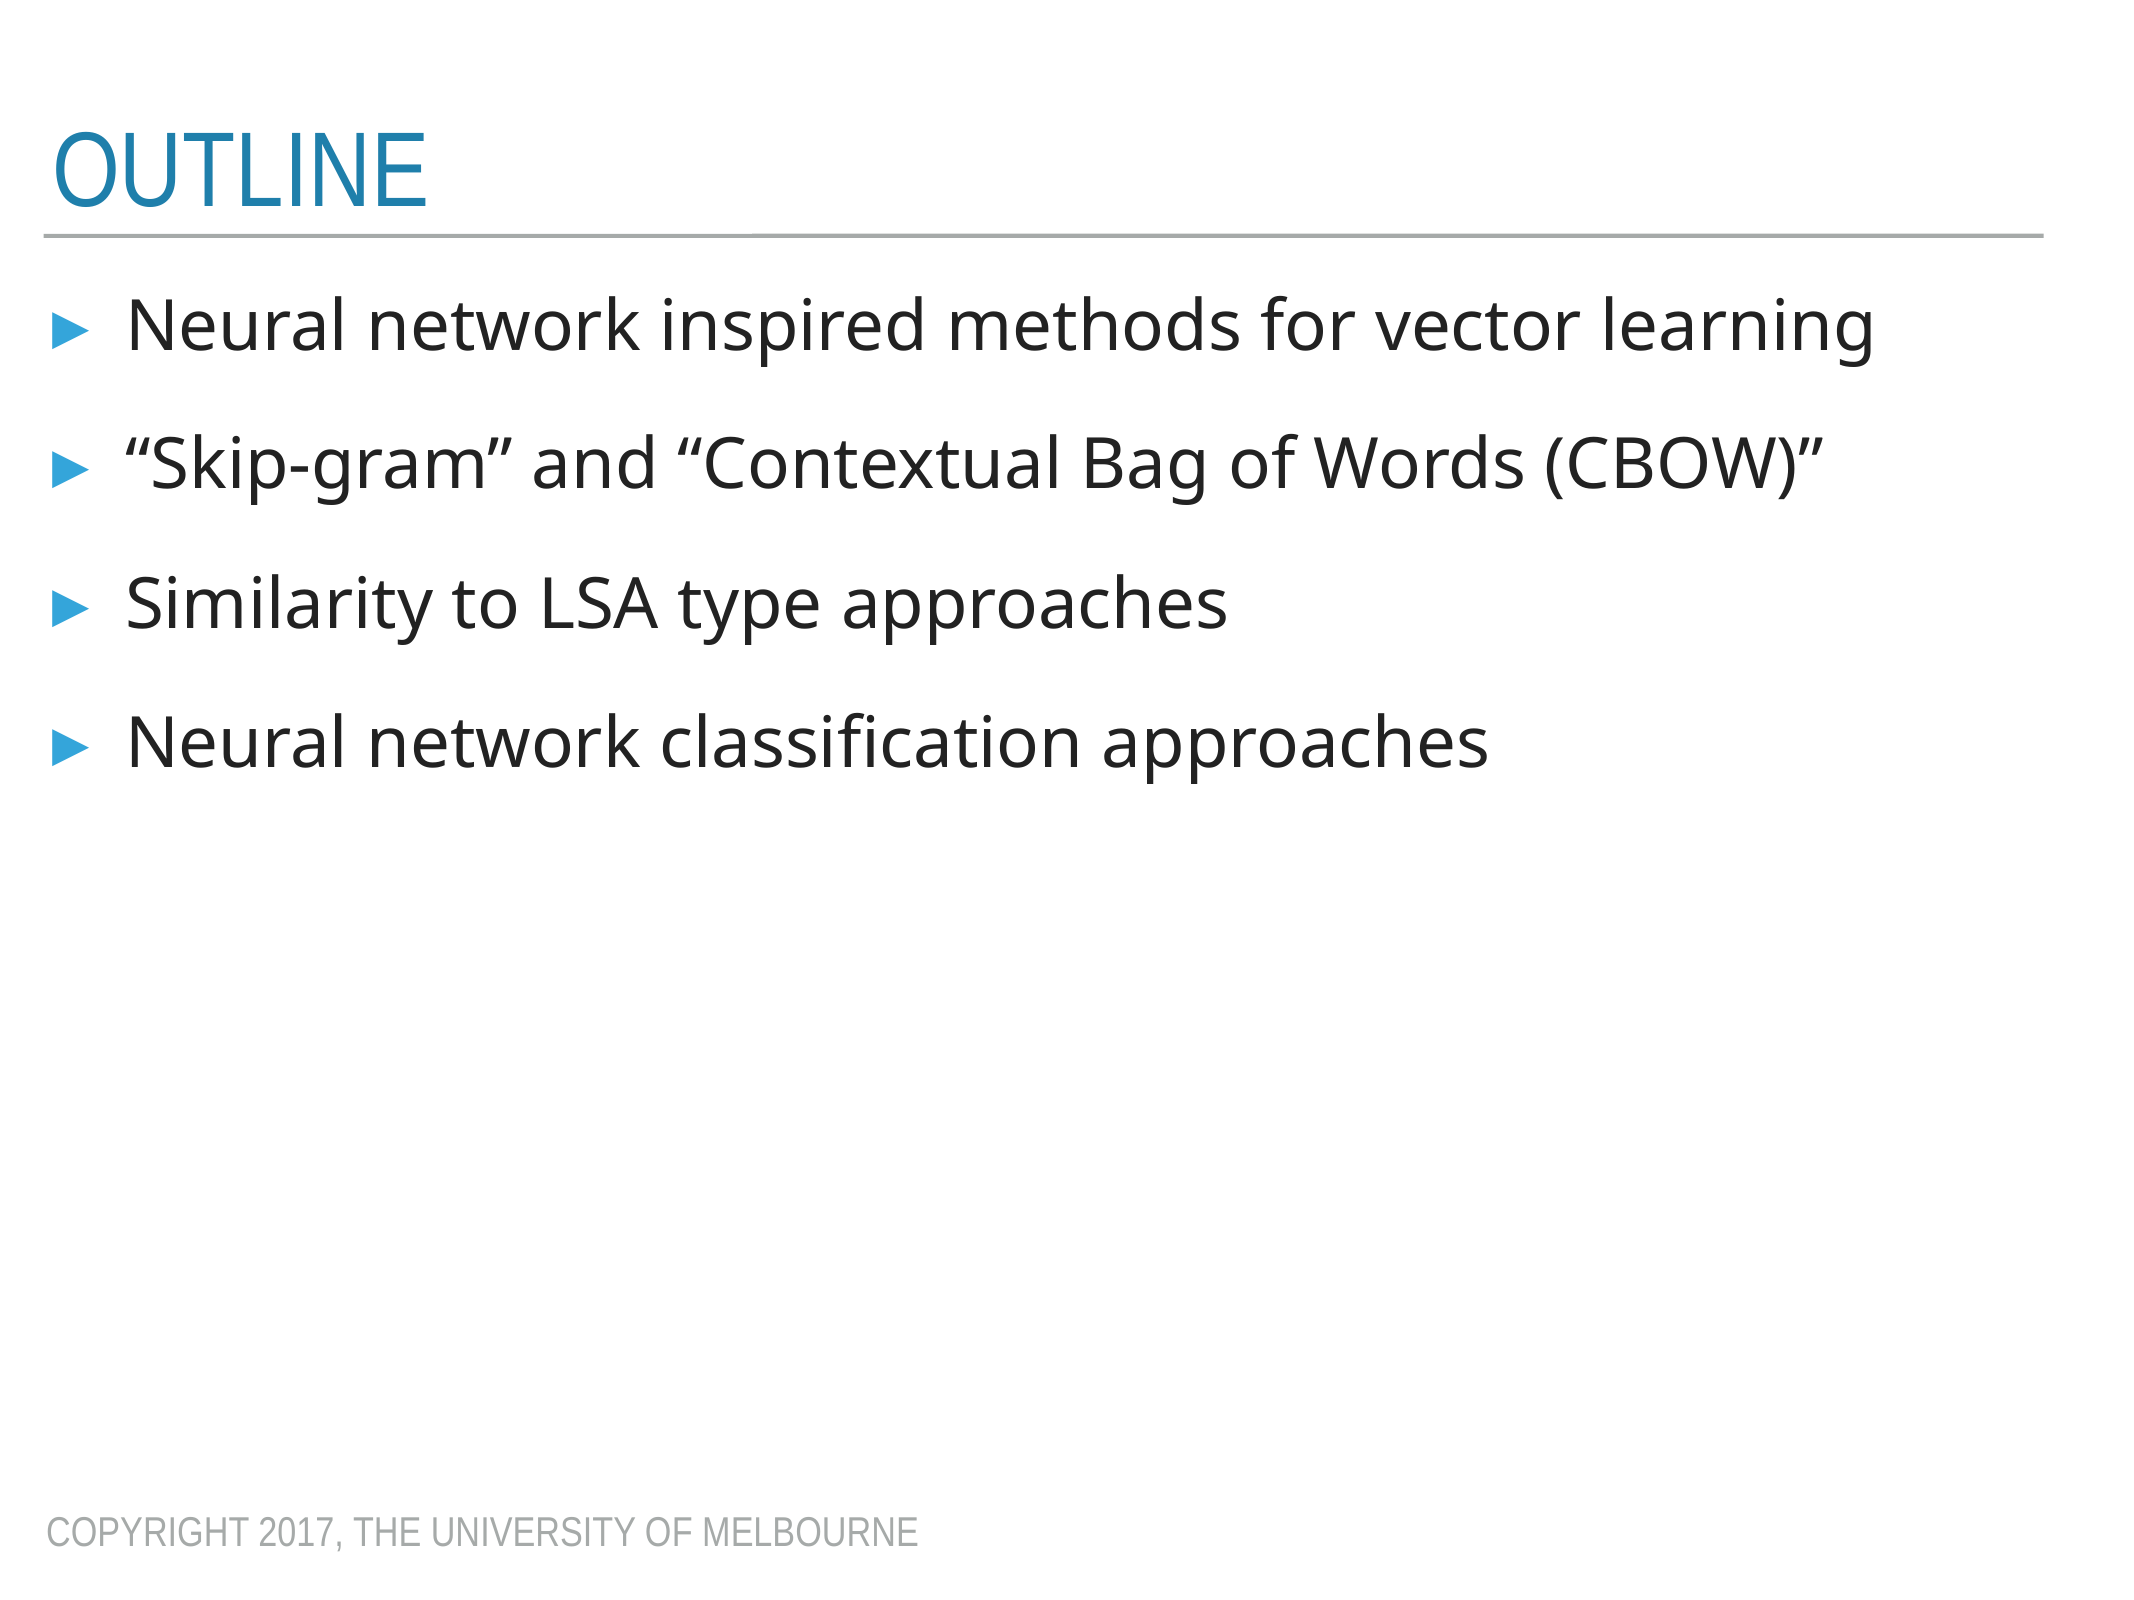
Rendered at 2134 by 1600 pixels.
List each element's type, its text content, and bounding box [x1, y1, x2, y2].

list Neural network inspired methods for vector learning “Skip-gram” and “Contextual Bag of Words (CBOW)” Similarity to LSA type approaches Neural network classification approaches [43, 270, 2045, 1551]
title Outline [43, 116, 2045, 236]
